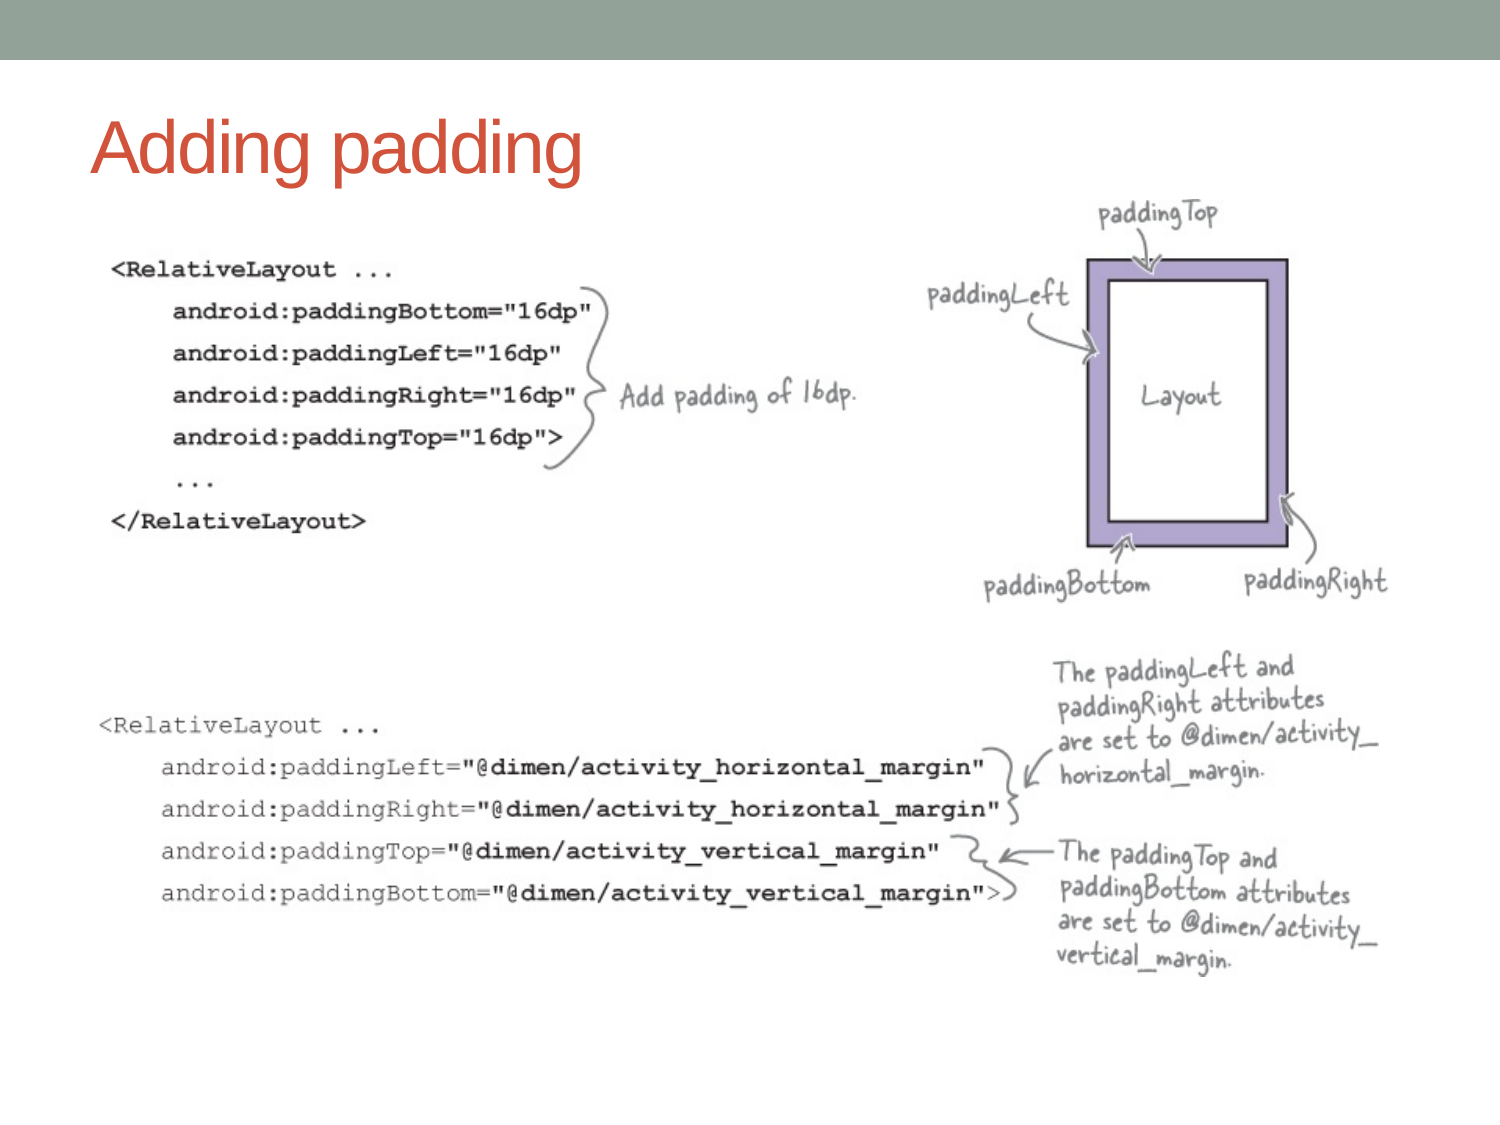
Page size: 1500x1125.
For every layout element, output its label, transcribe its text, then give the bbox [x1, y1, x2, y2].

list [111, 199, 1389, 604]
title Adding padding [75, 87, 1425, 200]
picture [99, 649, 1379, 977]
